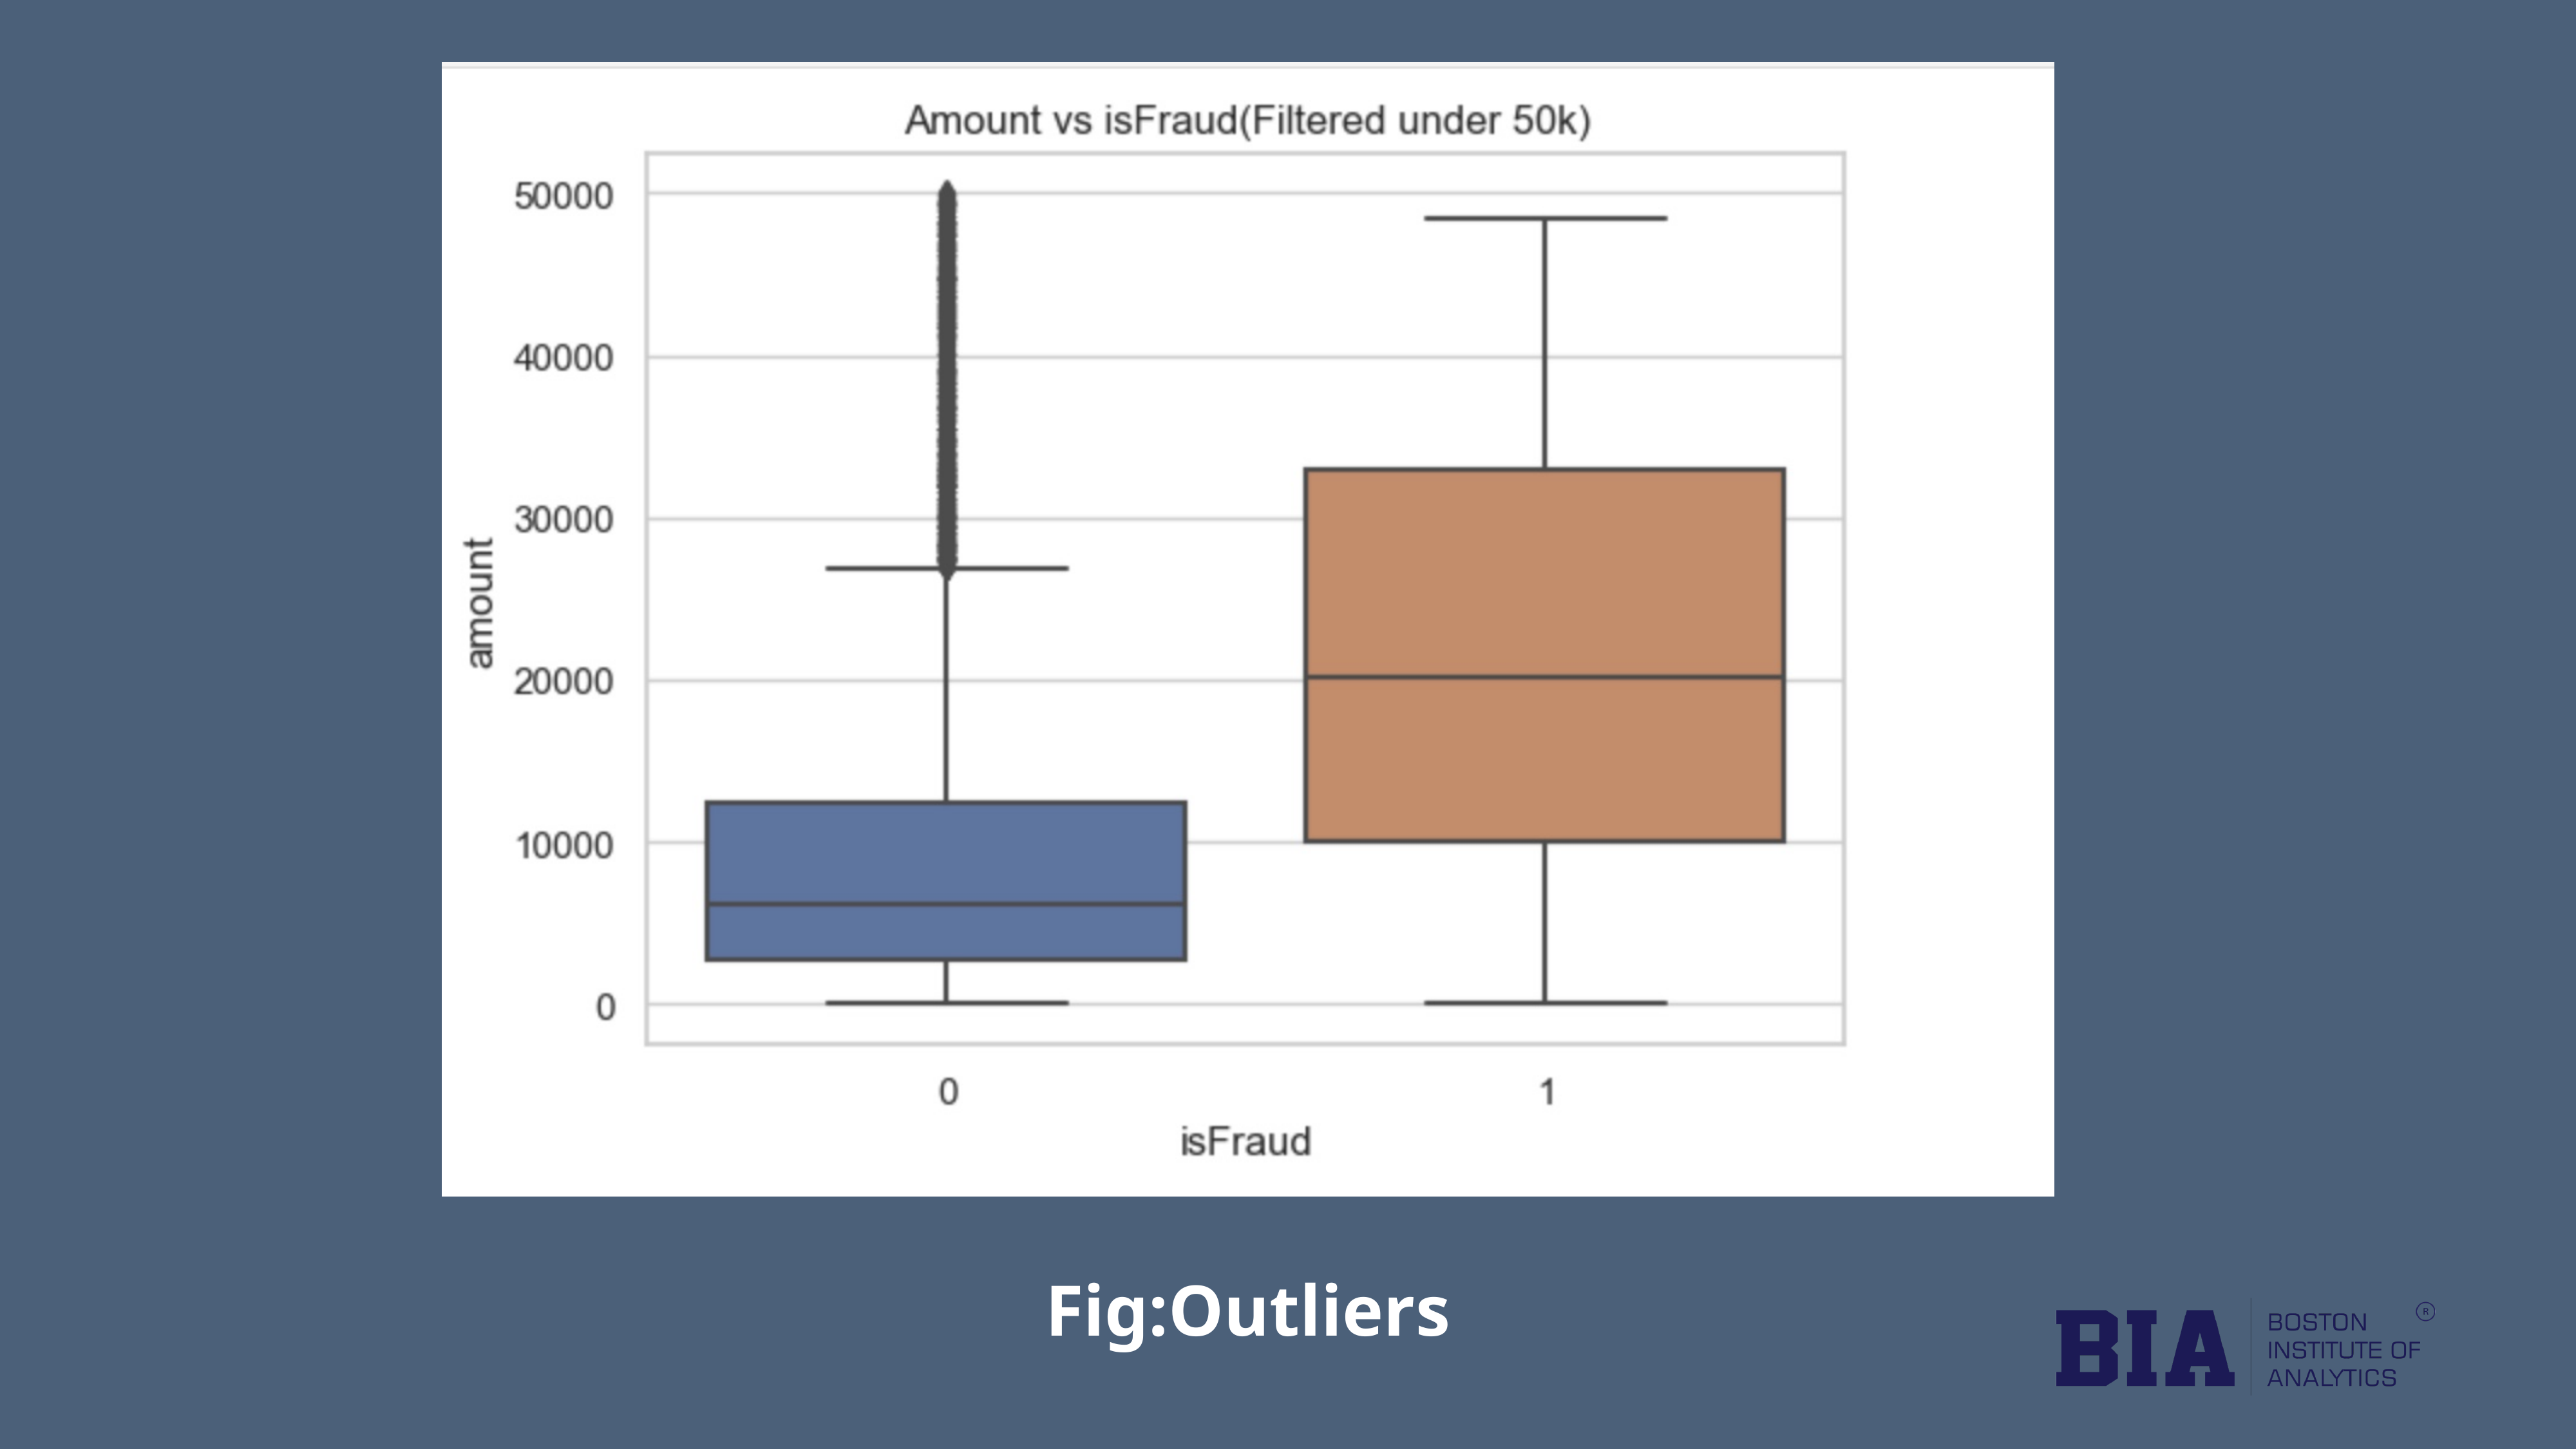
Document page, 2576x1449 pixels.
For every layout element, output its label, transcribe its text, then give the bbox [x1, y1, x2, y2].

picture [441, 62, 2054, 1197]
text_box Fig:Outliers [1039, 1260, 1456, 1355]
picture [2043, 1293, 2447, 1399]
